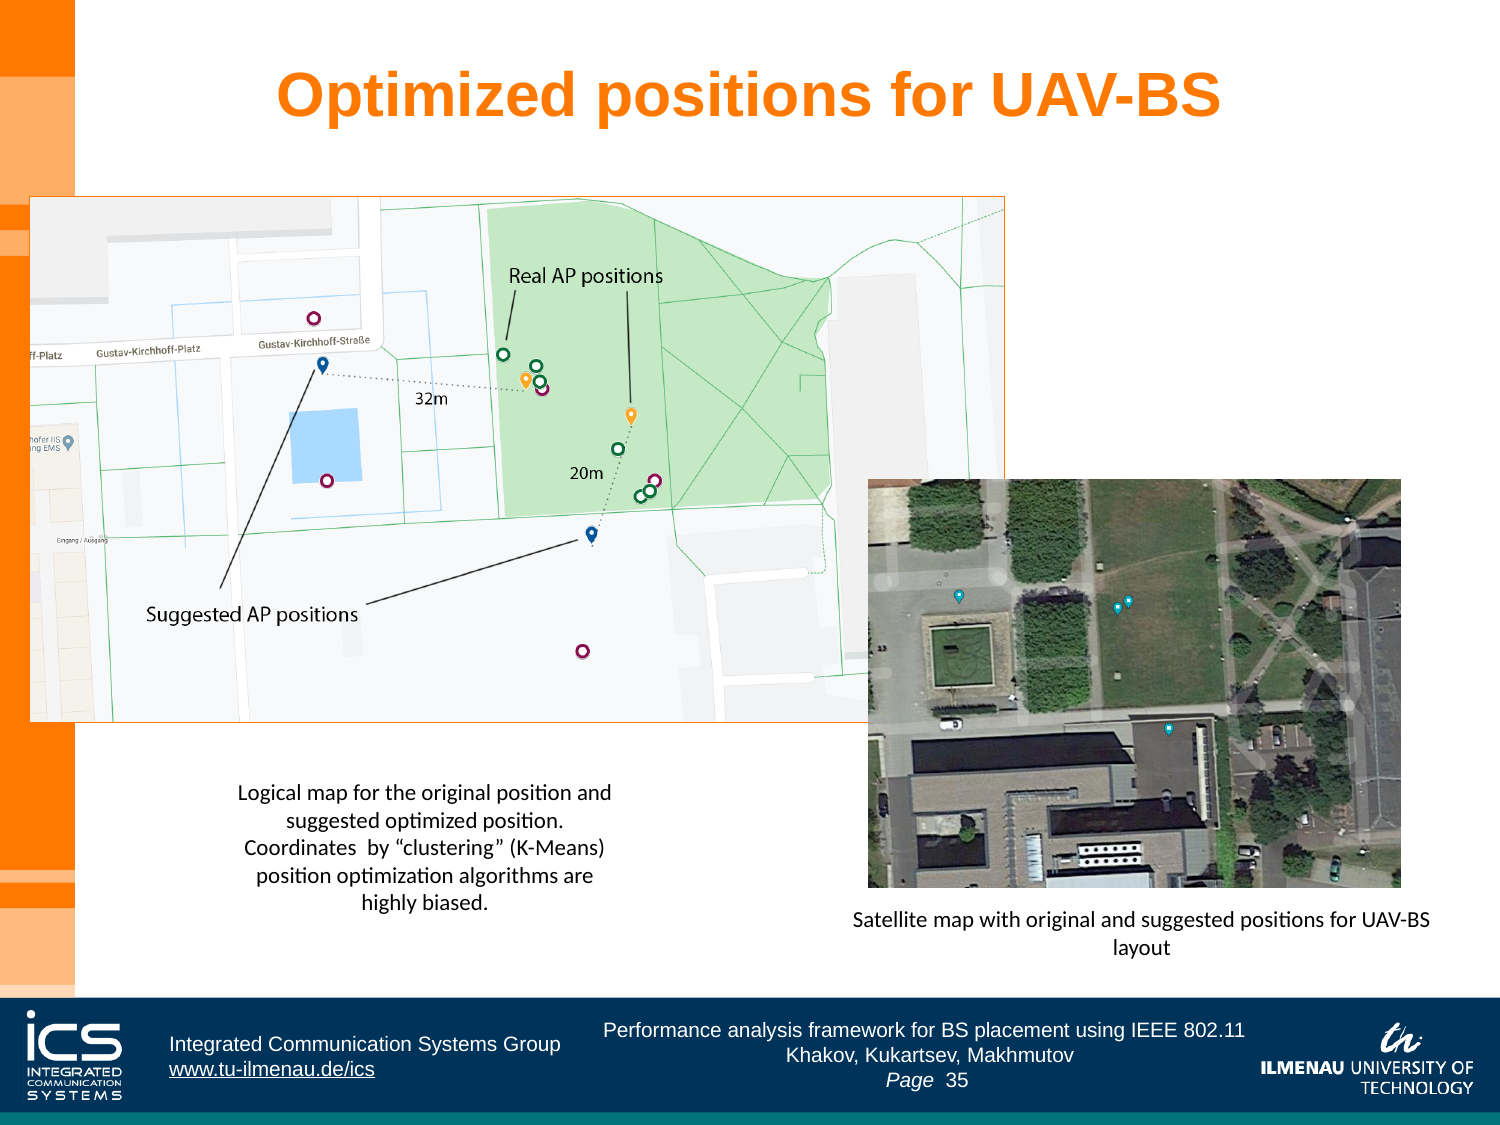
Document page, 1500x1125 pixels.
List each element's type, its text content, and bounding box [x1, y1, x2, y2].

text_box Logical map for the original position and suggested optimized position. Coordinates by “clustering” (K-Means) position optimization algorithms are highly biased. [218, 770, 632, 923]
text_box Satellite map with original and suggested positions for UAV-BS layout [832, 897, 1452, 968]
picture [23, 1009, 124, 1102]
title Optimized positions for UAV-BS [75, 45, 1425, 138]
picture [1261, 1022, 1474, 1094]
picture [29, 195, 1401, 888]
